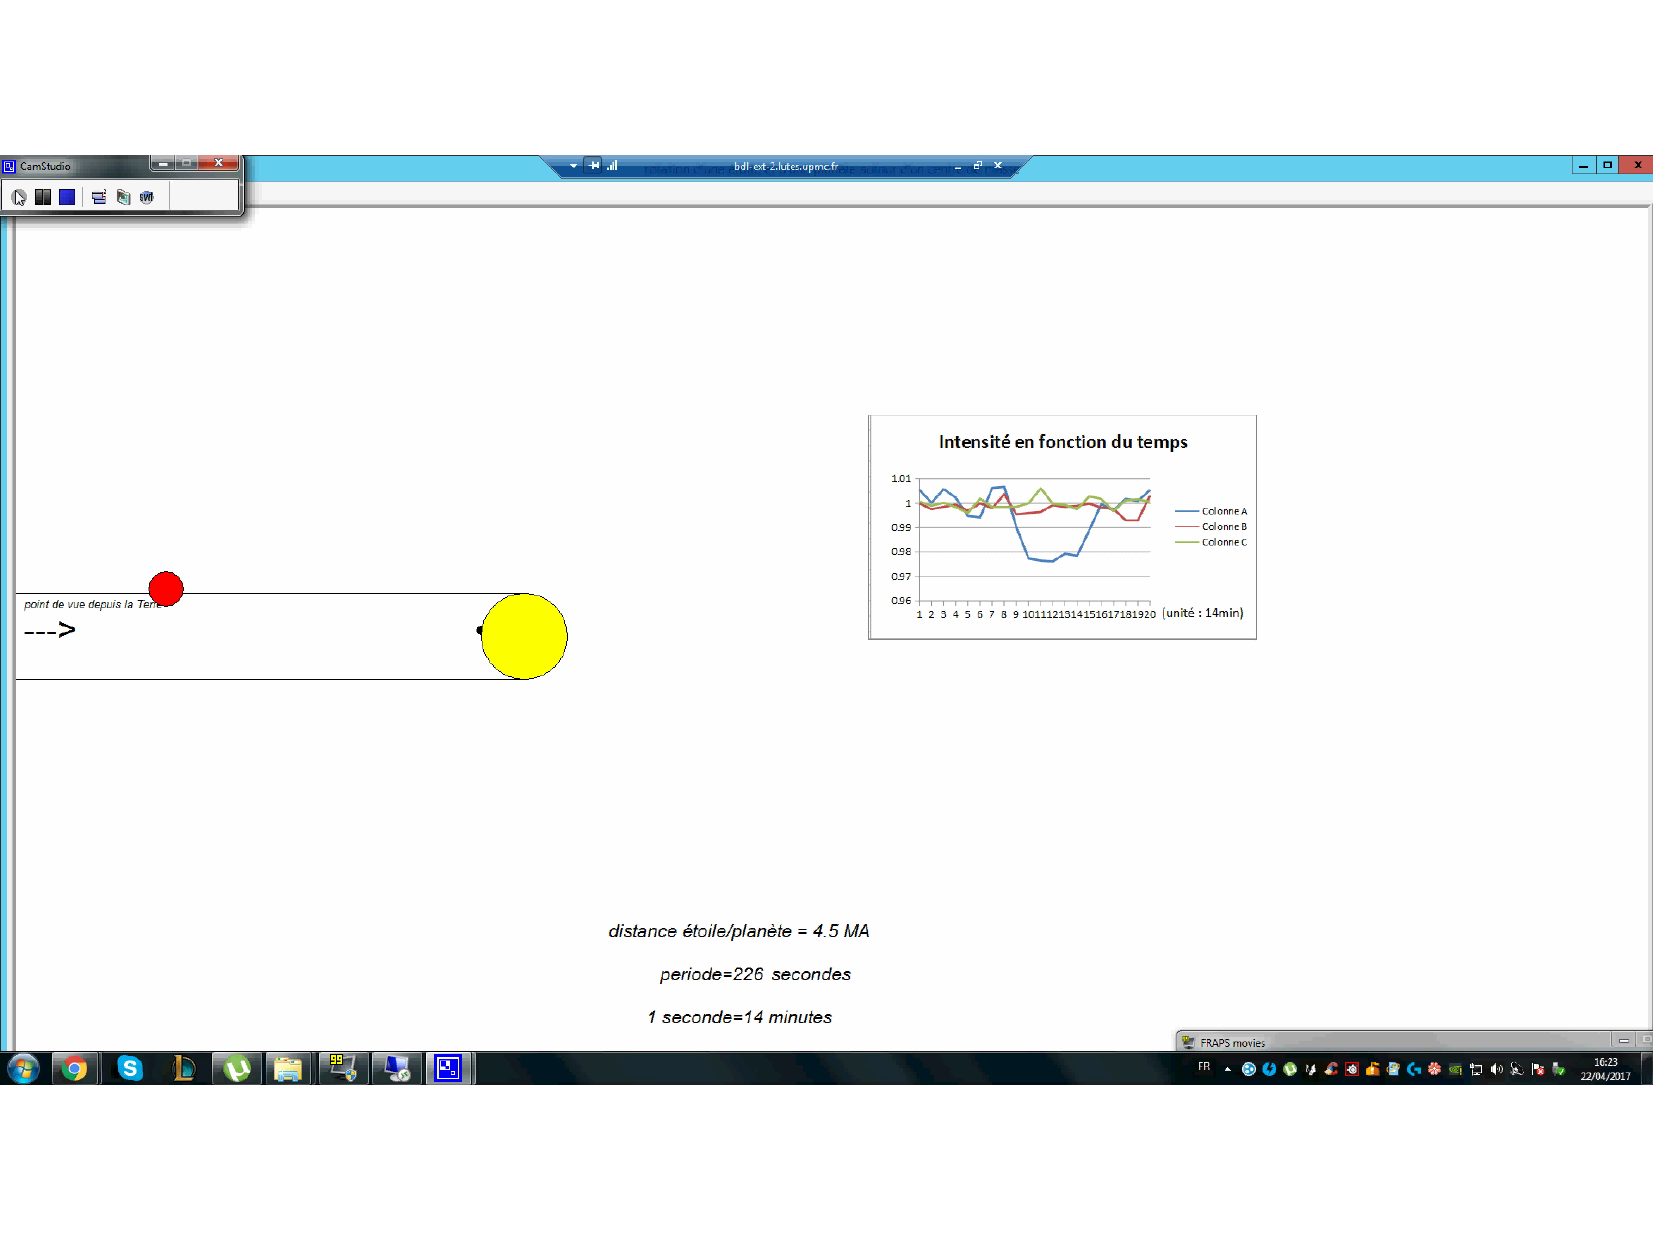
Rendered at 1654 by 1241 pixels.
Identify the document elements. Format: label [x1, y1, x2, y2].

text_box [0, 154, 1654, 1086]
